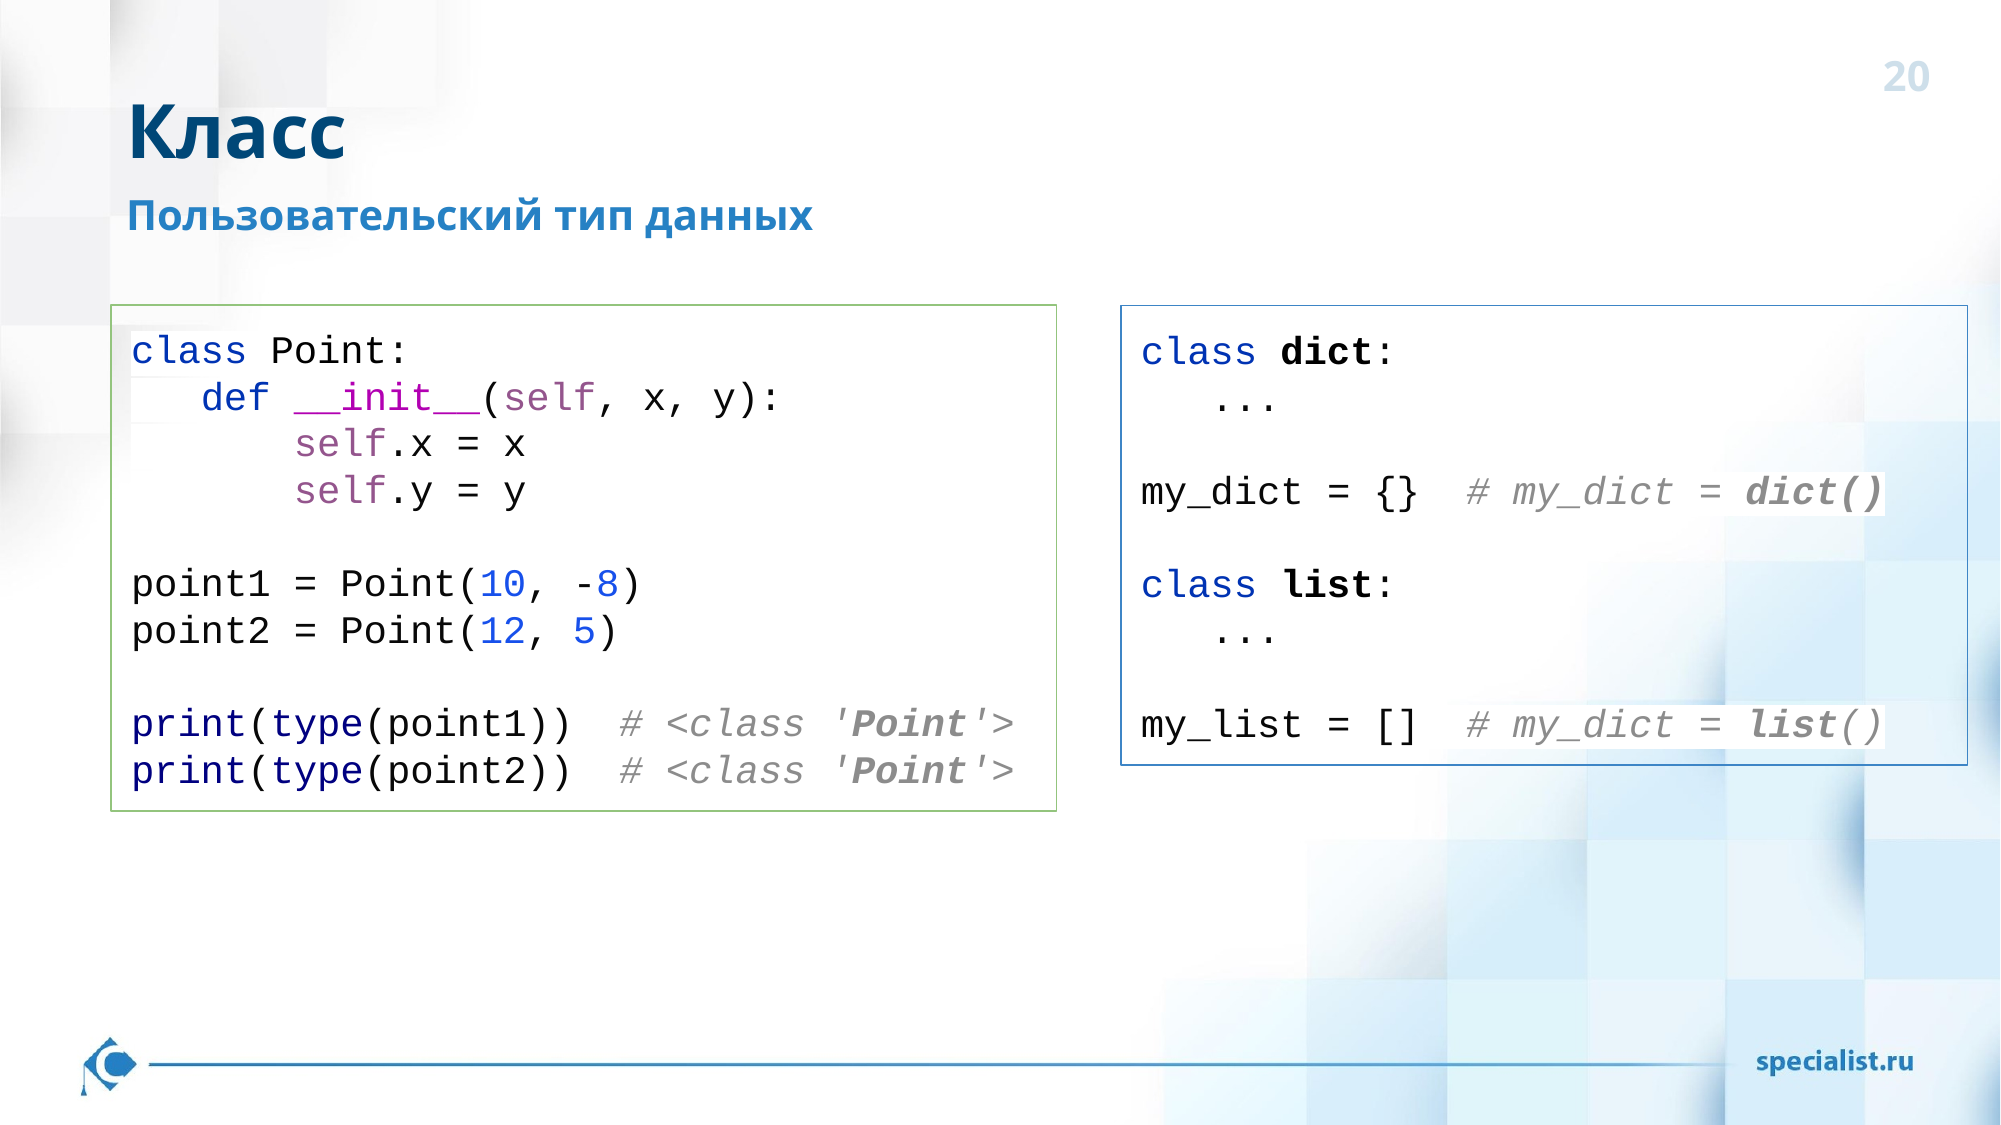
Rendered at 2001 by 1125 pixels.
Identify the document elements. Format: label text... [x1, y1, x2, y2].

text_box class Point: def __init__(self, x, y): self.x = x self.y = y point1 = Point(10, -8) point2 = Point(12, 5) print(type(point1)) # <class 'Point'> print(type(point2)) # <class 'Point'> [111, 304, 1057, 811]
picture [0, 0, 2001, 1125]
title Класс [111, 0, 1522, 181]
text_box class dict: ... my_dict = {} # my_dict = dict() class list: ... my_list = [] # my_dict = list() [1120, 305, 1968, 765]
list Пользовательский тип данных [111, 181, 1522, 277]
